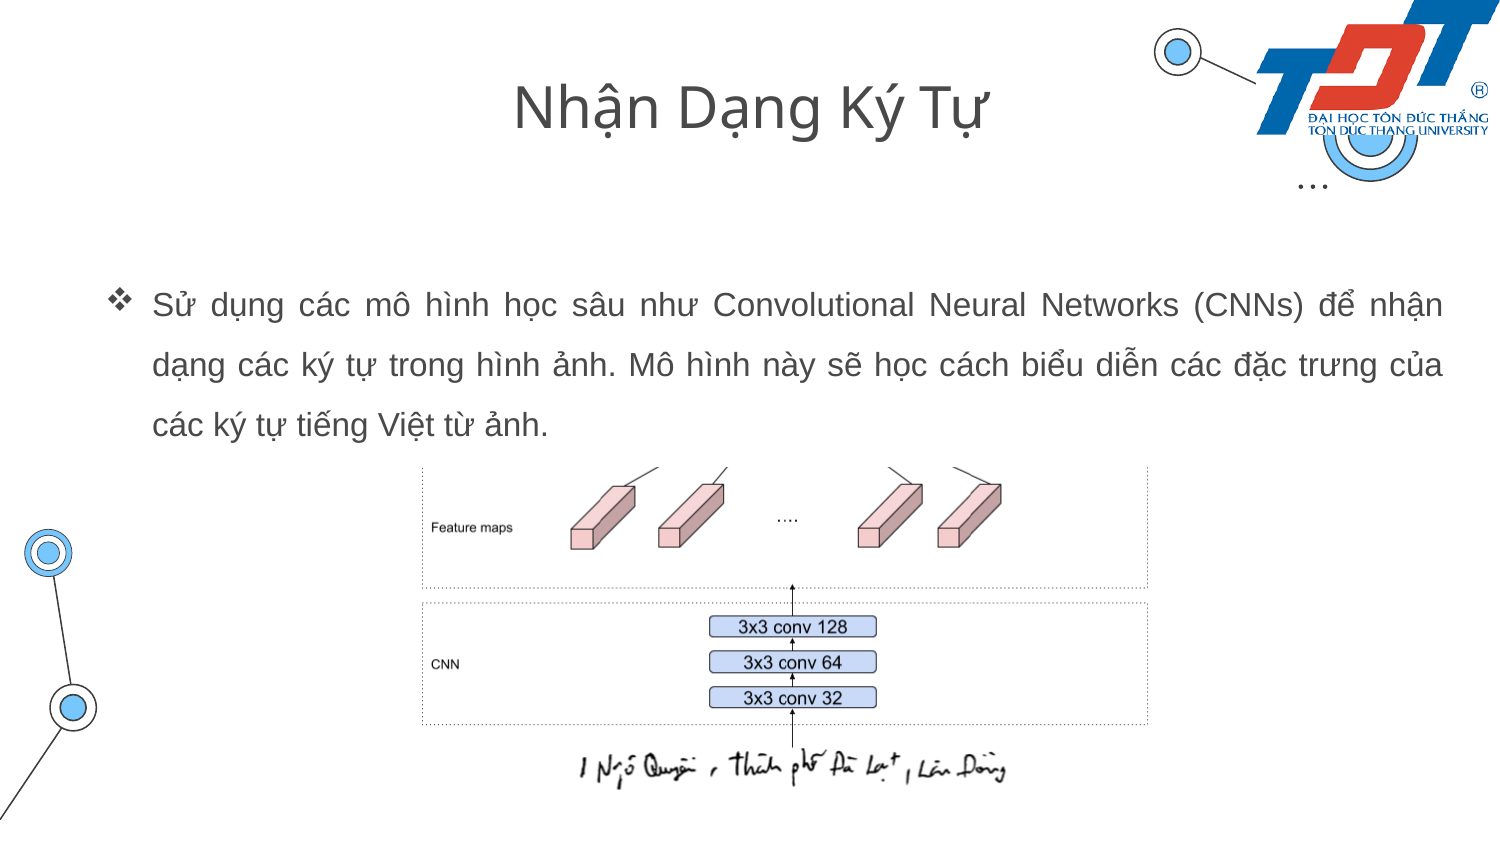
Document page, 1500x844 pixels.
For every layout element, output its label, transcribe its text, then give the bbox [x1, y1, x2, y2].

text_box Sử dụng các mô hình học sâu như Convolutional Neural Networks (CNNs) để nhận dạng các ký tự trong hình ảnh. Mô hình này sẽ học cách biểu diễn các đặc trưng của các ký tự tiếng Việt từ ảnh. [90, 248, 1461, 344]
picture [415, 466, 1157, 792]
picture [1255, 0, 1500, 136]
title Nhận Dạng Ký Tự [415, 55, 1086, 150]
